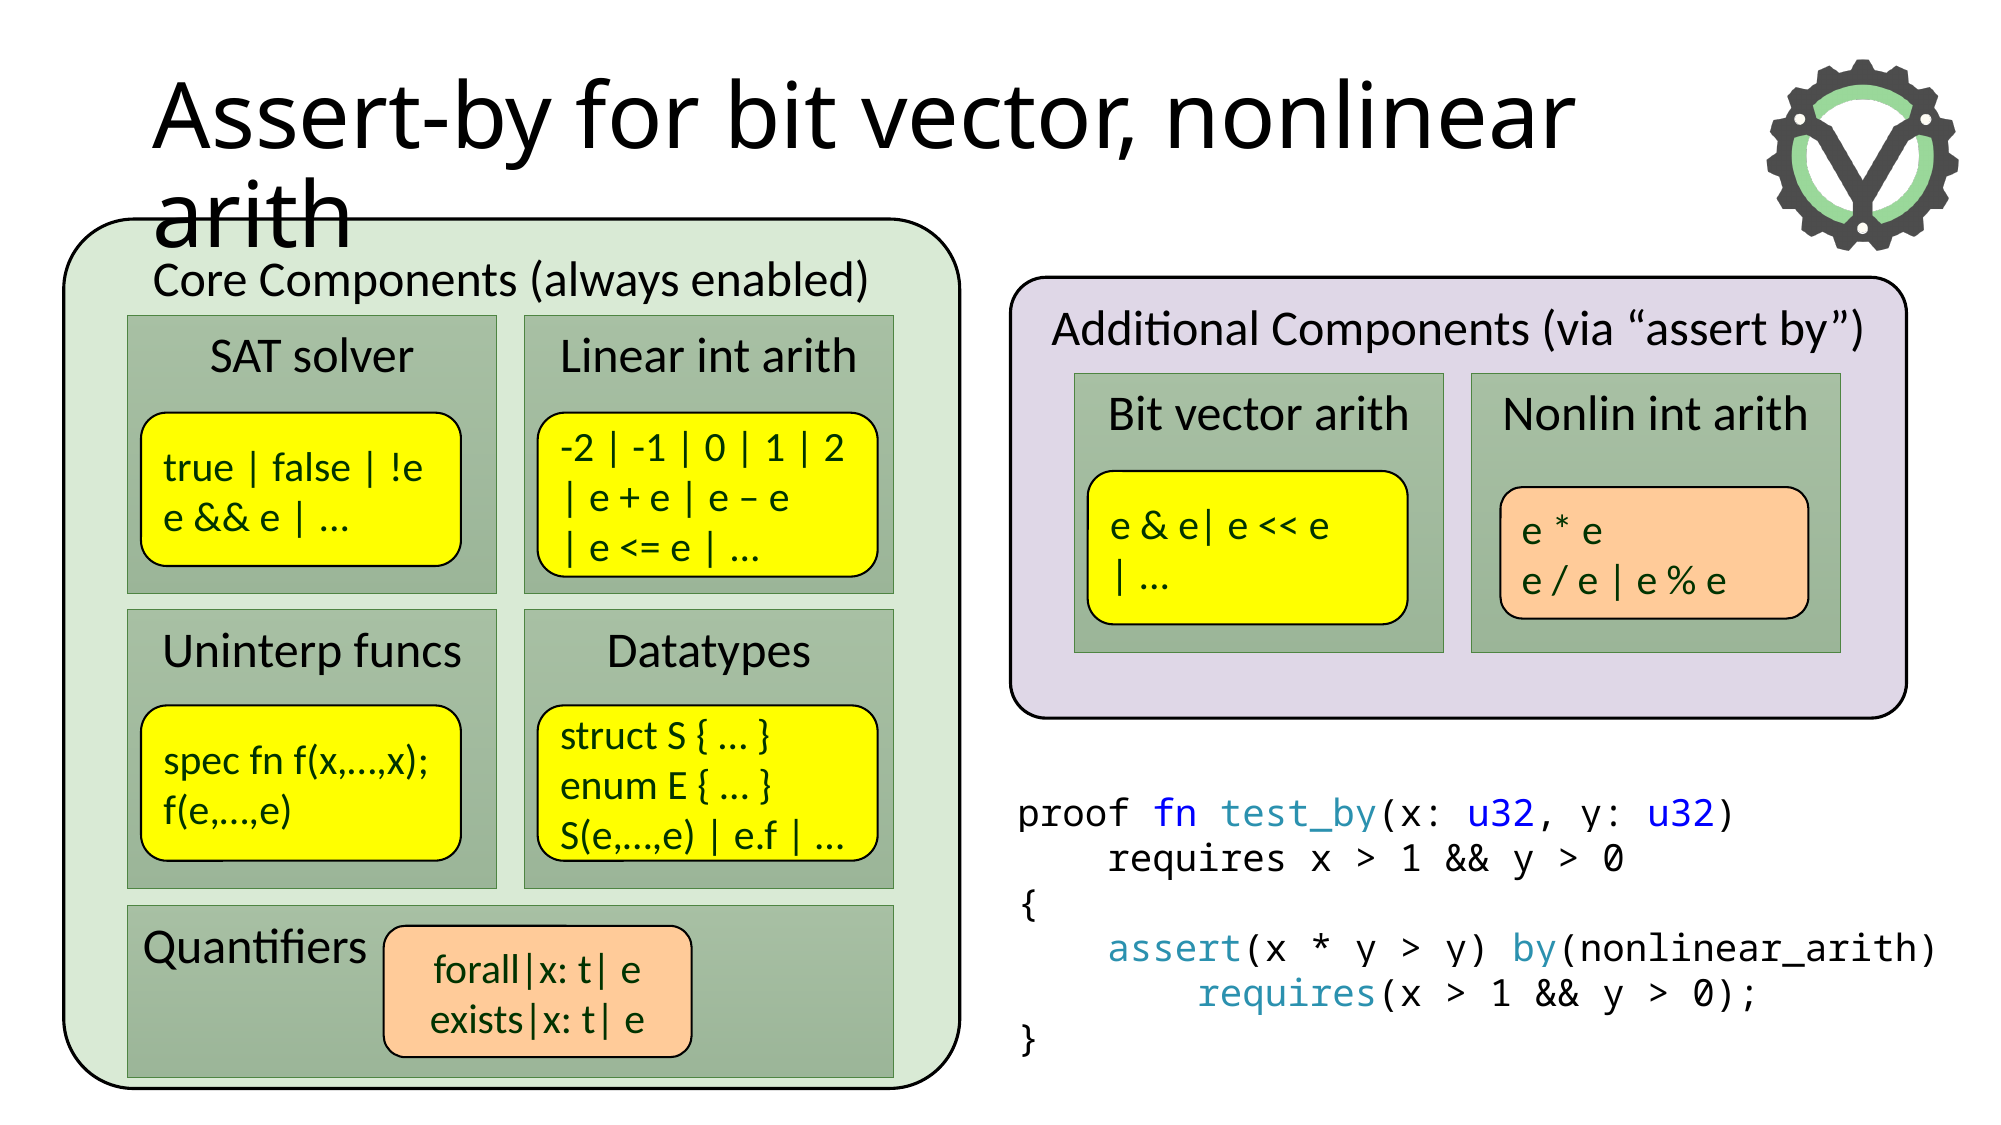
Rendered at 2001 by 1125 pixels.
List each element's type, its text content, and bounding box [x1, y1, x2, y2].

text_box forall|x: t| e exists|x: t| e [382, 924, 693, 1059]
text_box -2 | -1 | 0 | 1 | 2 | e + e | e – e | e <= e | ... [536, 411, 879, 578]
text_box e & e| e << e | ... [1086, 469, 1409, 626]
picture [1766, 59, 1959, 252]
text_box Quantifiers [127, 905, 894, 1078]
title Assert-by for bit vector, nonlinear arith [137, 59, 1742, 278]
text_box Uninterp funcs [127, 609, 497, 889]
text_box SAT solver [127, 315, 497, 594]
text_box proof fn test_by(x: u32, y: u32) requires x > 1 && y > 0 { assert(x * y > y) by(nonlinear_arith) requires(x > 1 && y > 0); } [1002, 781, 1955, 1067]
text_box true | false | !e e && e | ... [139, 411, 462, 568]
text_box Bit vector arith [1074, 373, 1444, 653]
text_box Datatypes [524, 609, 894, 889]
text_box spec fn f(x,…,x); f(e,…,e) [139, 704, 462, 862]
text_box struct S { … } enum E { … } S(e,…,e) | e.f | … [536, 704, 879, 862]
text_box e * e e / e | e % e [1499, 486, 1810, 620]
text_box Core Components (always enabled) [62, 218, 961, 1090]
text_box Additional Components (via “assert by”) [1009, 276, 1908, 720]
text_box Linear int arith [524, 315, 894, 594]
text_box Nonlin int arith [1471, 373, 1841, 653]
